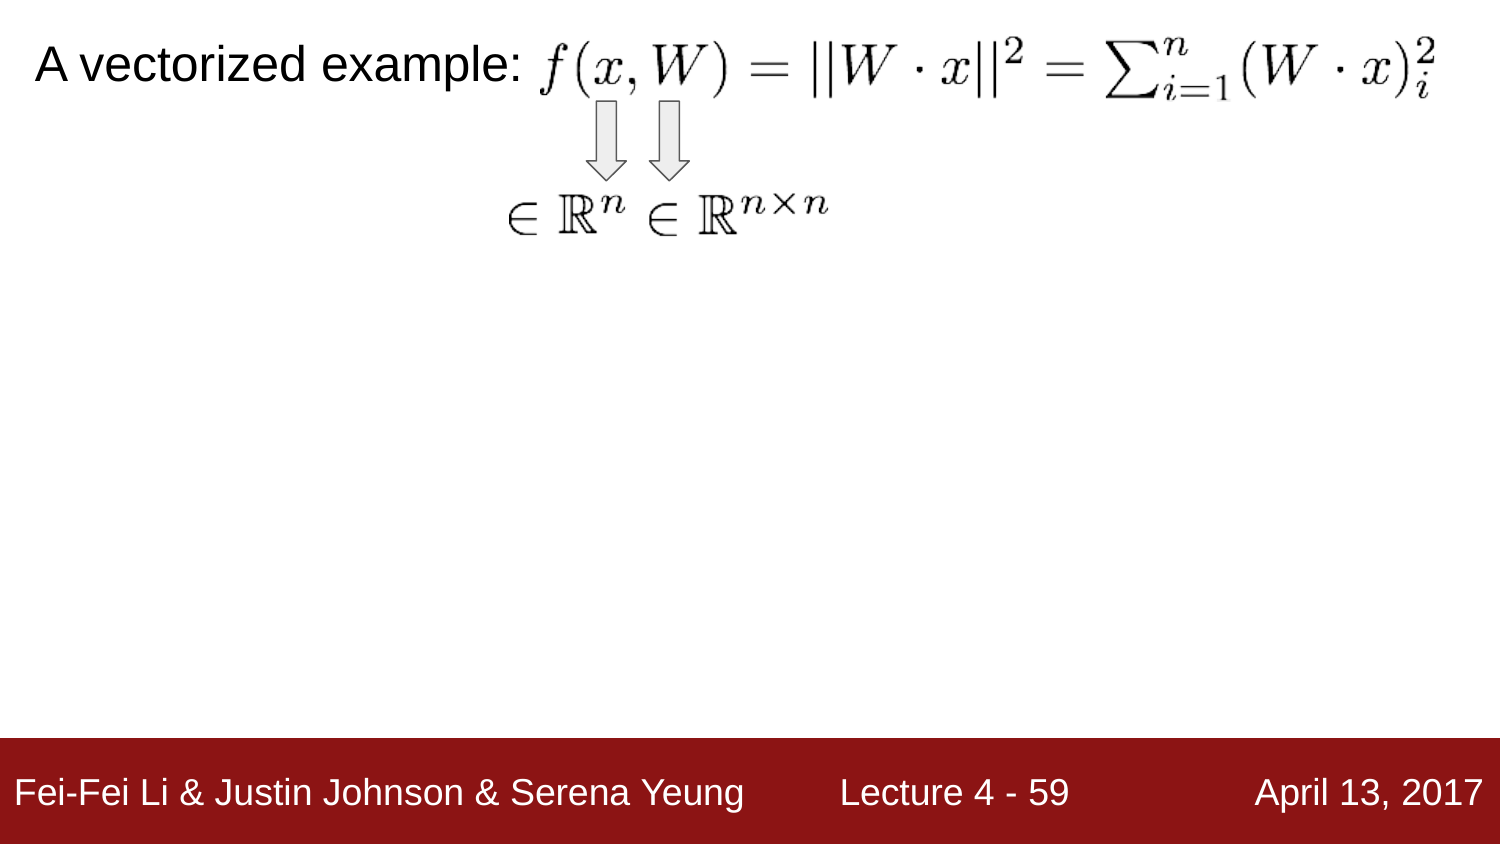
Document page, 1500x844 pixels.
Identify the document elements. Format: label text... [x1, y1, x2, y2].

text_box [649, 192, 830, 238]
text_box [540, 35, 1436, 102]
footer Fei-Fei Li & Justin Johnson & Serena Yeung [11, 769, 753, 844]
text_box [509, 193, 627, 237]
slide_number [1252, 769, 1488, 844]
title A vectorized example: [32, 29, 529, 173]
text_box [649, 101, 690, 181]
text_box [586, 101, 627, 181]
slide_number Lecture 4 - 58 [837, 769, 1073, 844]
